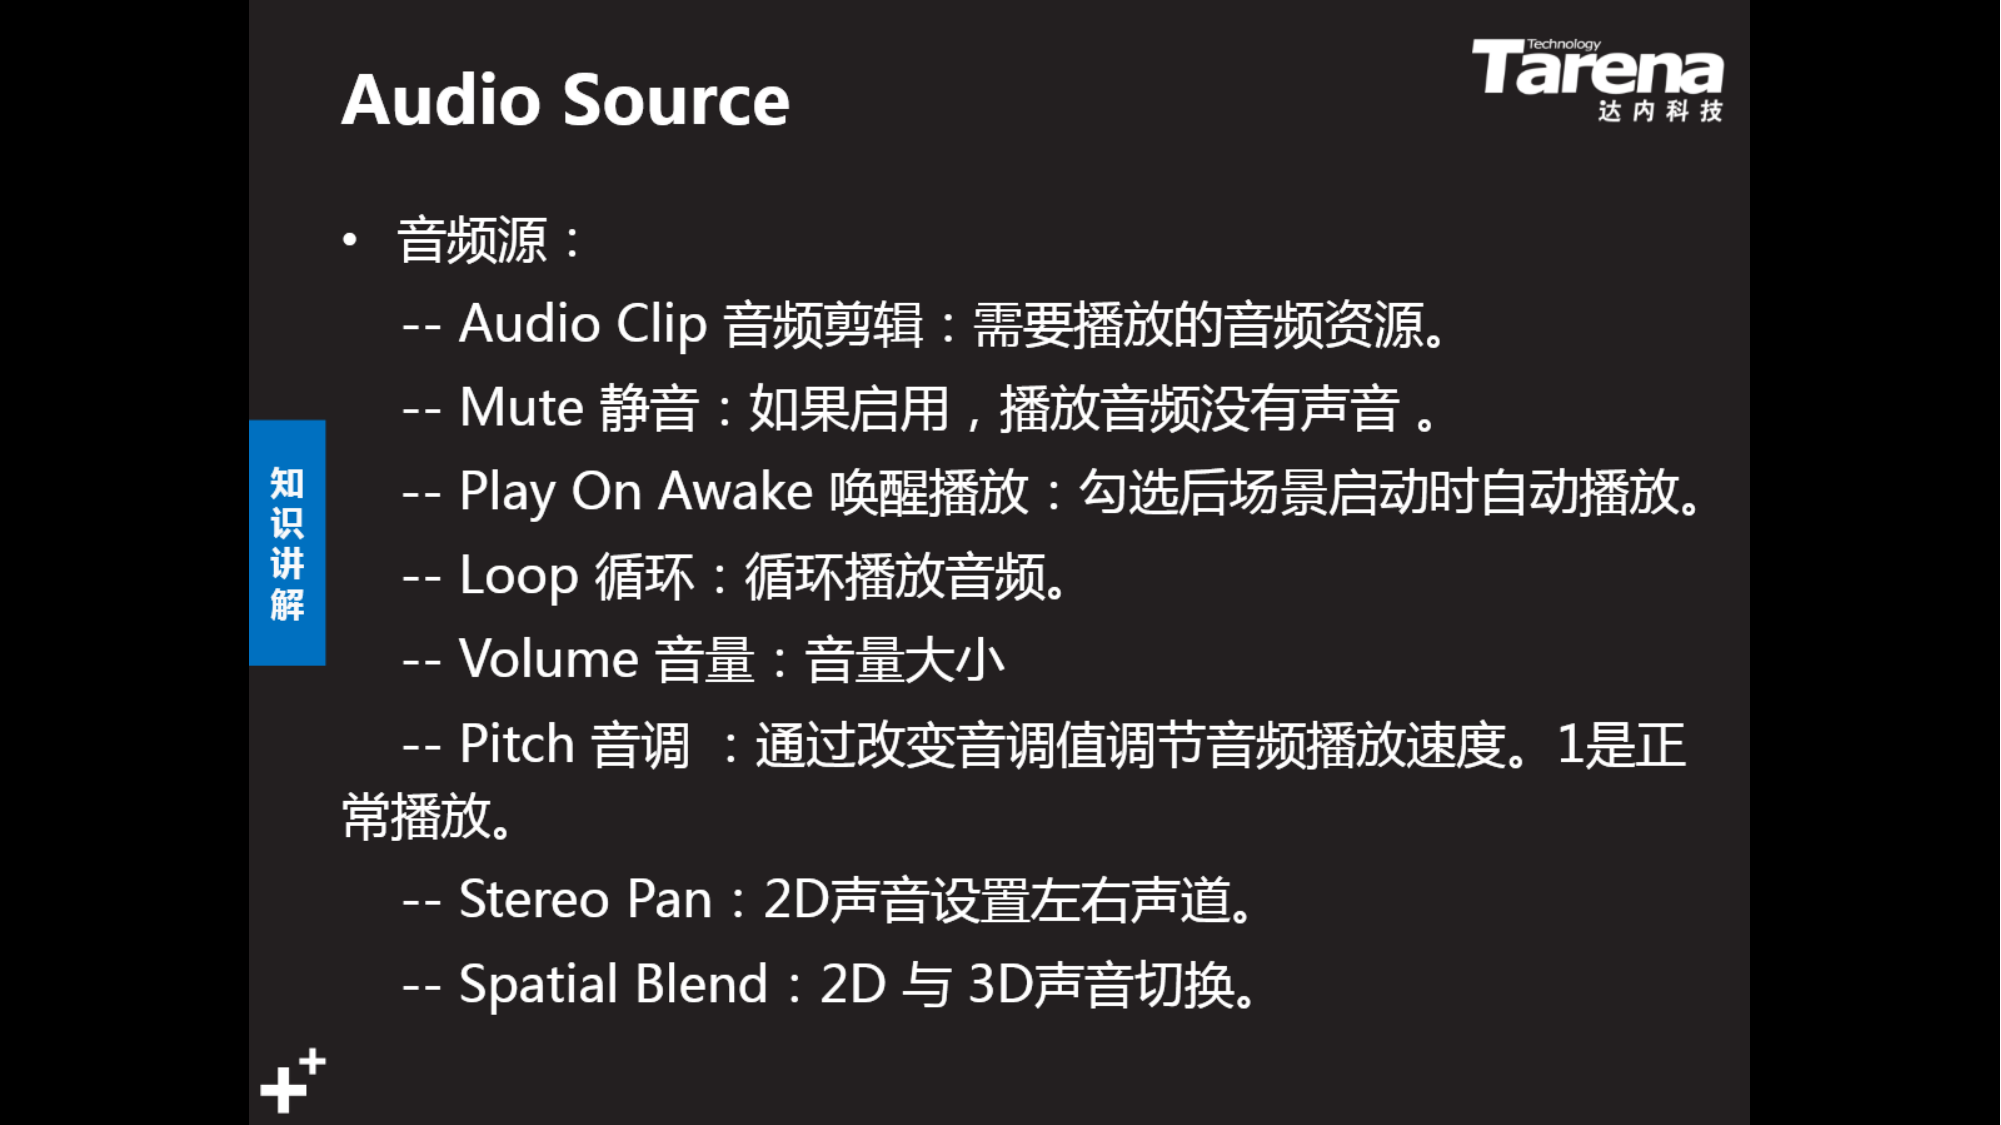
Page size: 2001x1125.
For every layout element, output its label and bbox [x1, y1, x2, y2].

picture [249, 0, 1750, 1125]
